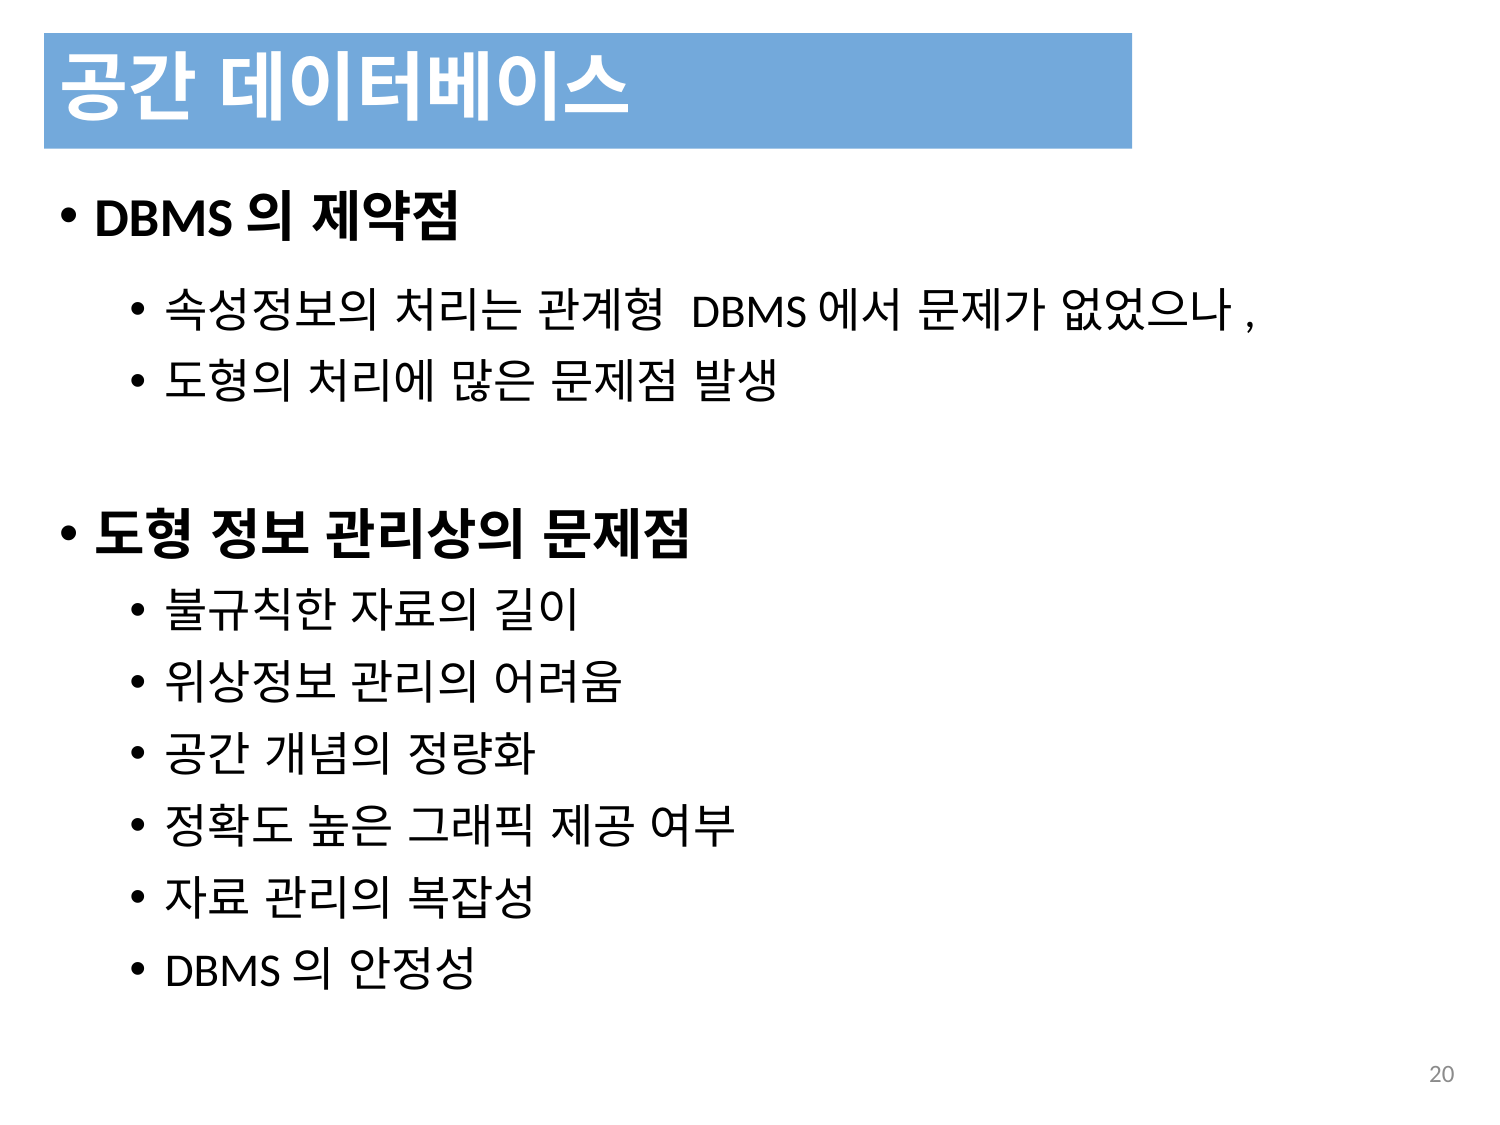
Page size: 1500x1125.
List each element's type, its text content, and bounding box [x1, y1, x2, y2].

slide_number 329 [1132, 1042, 1470, 1103]
list 공간 데이터베이스 [44, 33, 1133, 149]
list DBMS의 제약점 속성정보의 처리는 관계형 DBMS에서 문제가 없었으나, 도형의 처리에 많은 문제점 발생 도형 정보 관리상의 문제점 불규칙한 자료의 길이 위상정보 관리의 어려움 공간 개념의 정량화 정확도 높은 그래픽 제공 여부 자료 관리의 복잡성 DBMS의 안정성 [44, 181, 1440, 1006]
